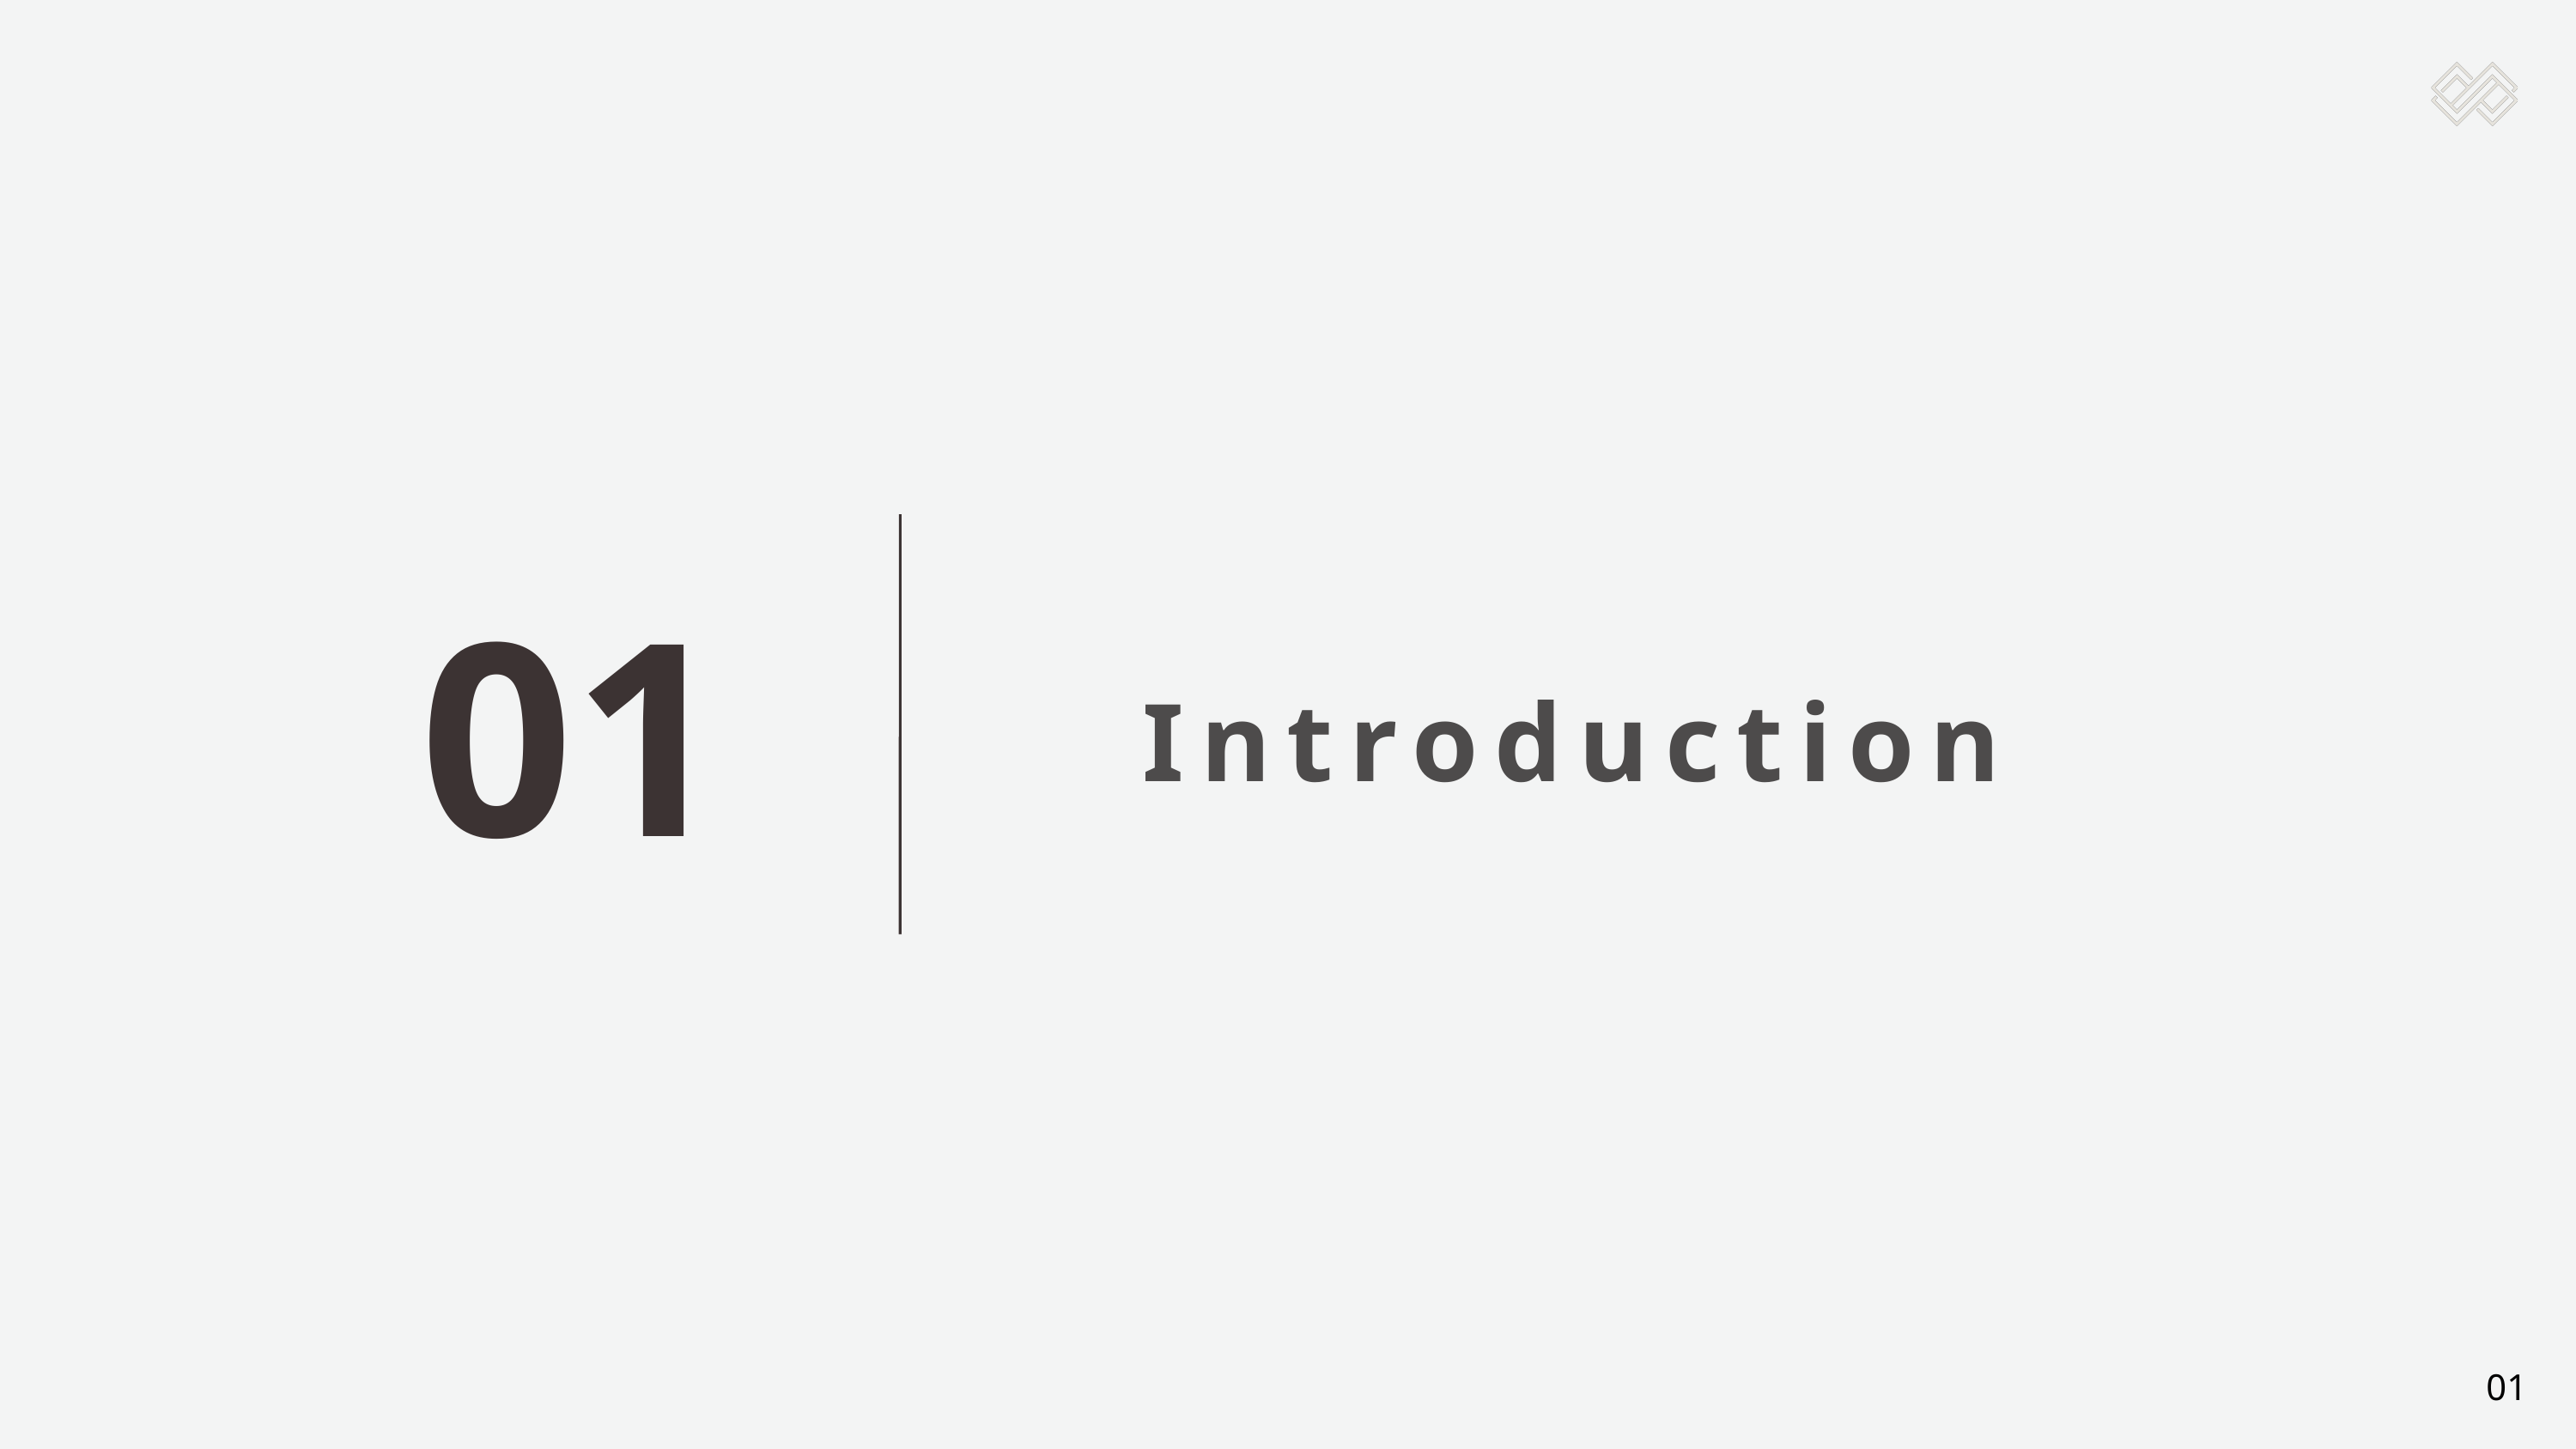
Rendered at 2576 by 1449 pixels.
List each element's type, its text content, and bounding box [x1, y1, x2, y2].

text_box Introduction [1142, 652, 2431, 803]
text_box 01 [246, 514, 900, 890]
text_box 01 [2473, 1358, 2576, 1414]
text_box [2431, 62, 2518, 126]
